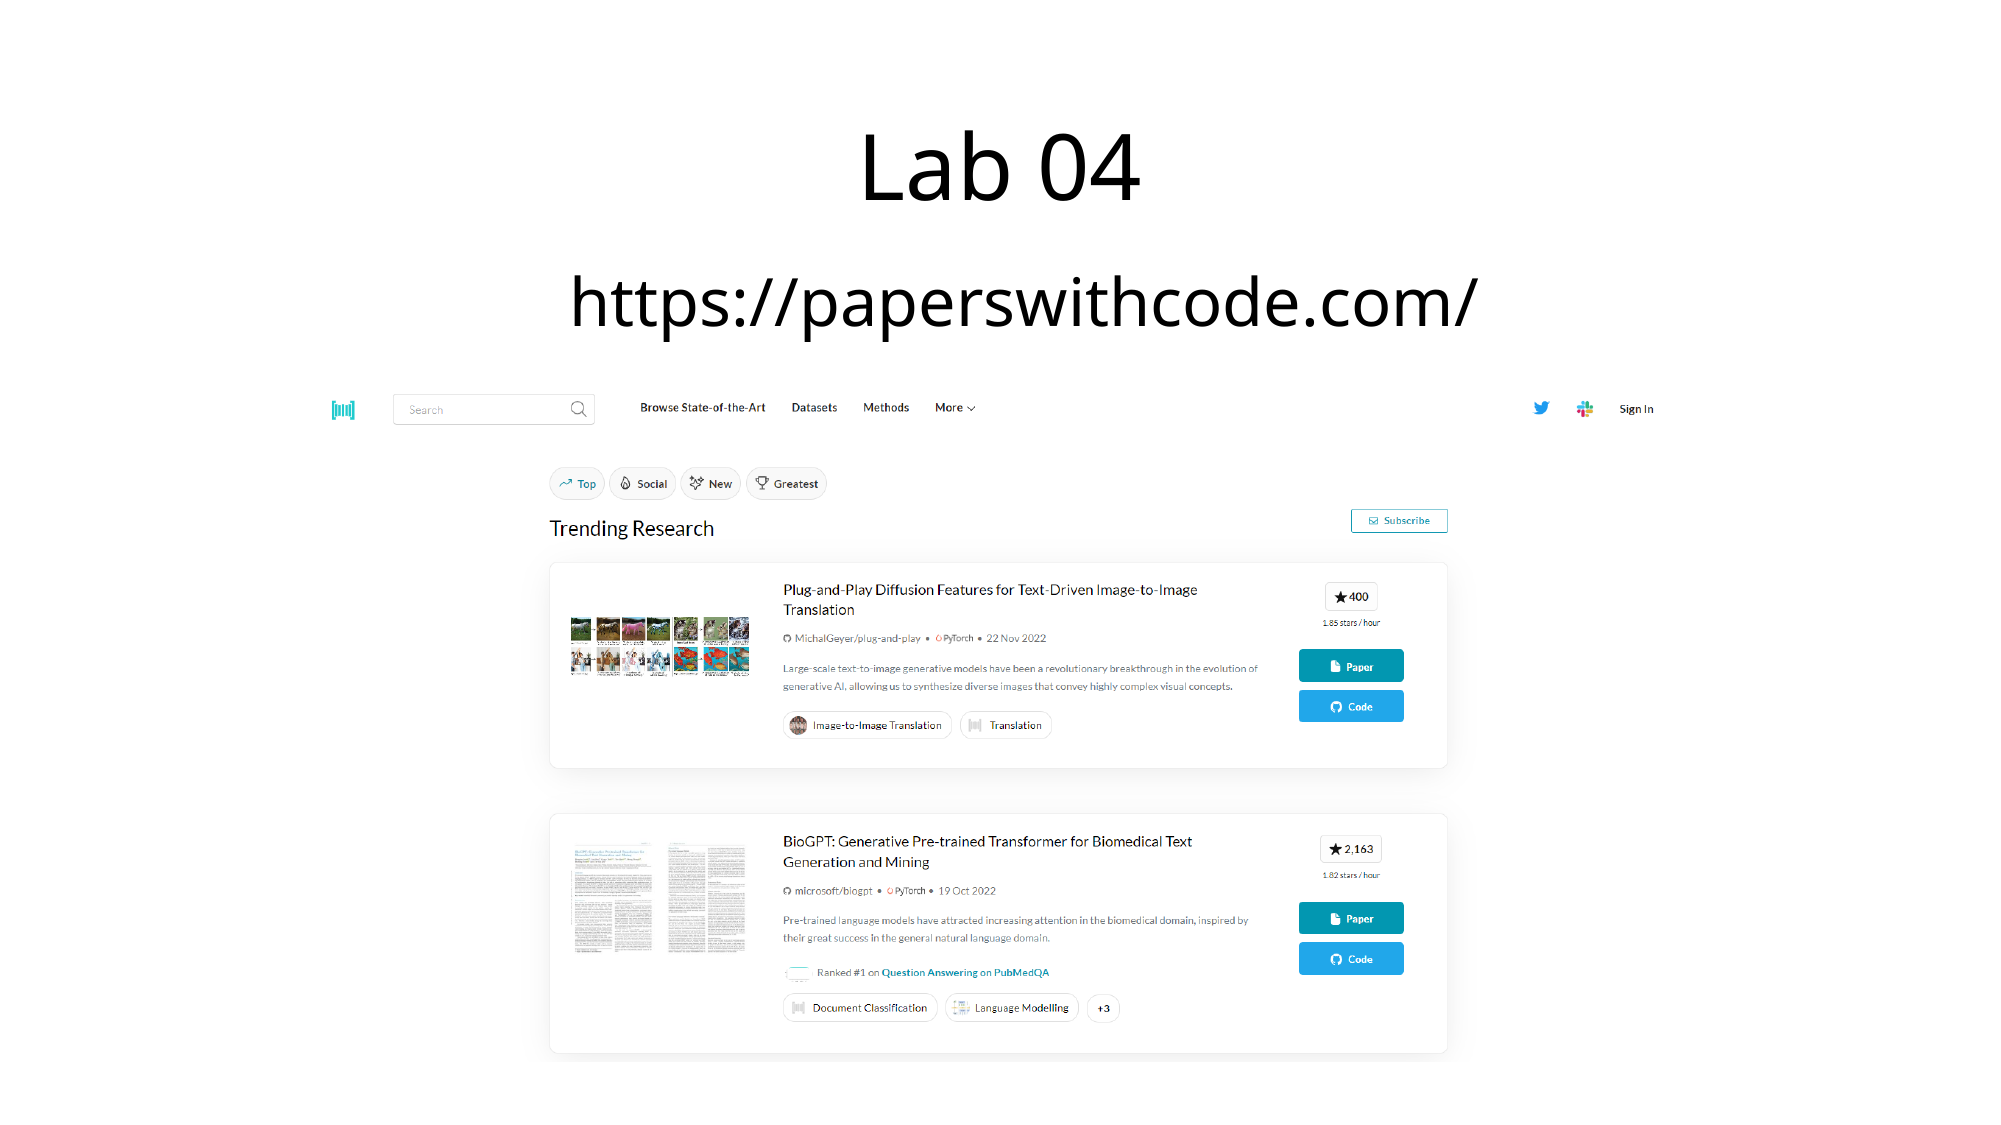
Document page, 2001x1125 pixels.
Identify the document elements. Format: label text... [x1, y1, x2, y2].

picture [306, 389, 1693, 1063]
text_box https://paperswithcode.com/ [162, 196, 1888, 414]
text_box Lab 04 [137, 62, 1863, 280]
